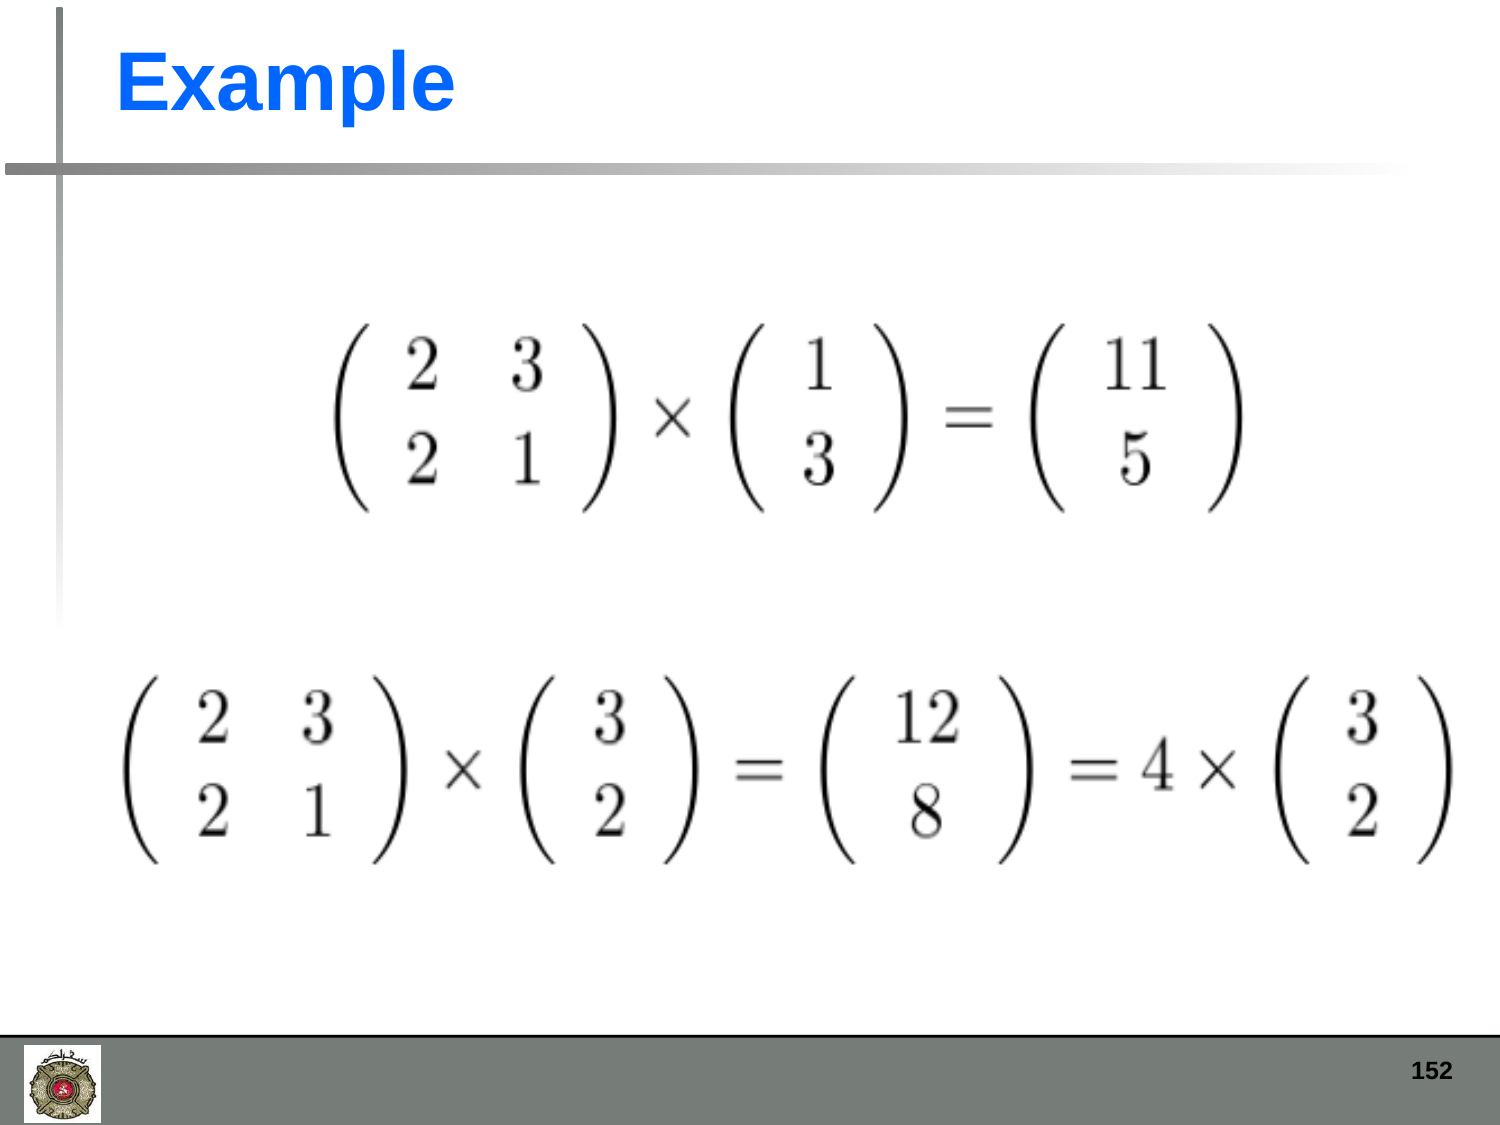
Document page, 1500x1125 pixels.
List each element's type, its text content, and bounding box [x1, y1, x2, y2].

title Example [100, 19, 1459, 135]
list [111, 184, 1470, 1024]
picture [24, 1045, 101, 1123]
